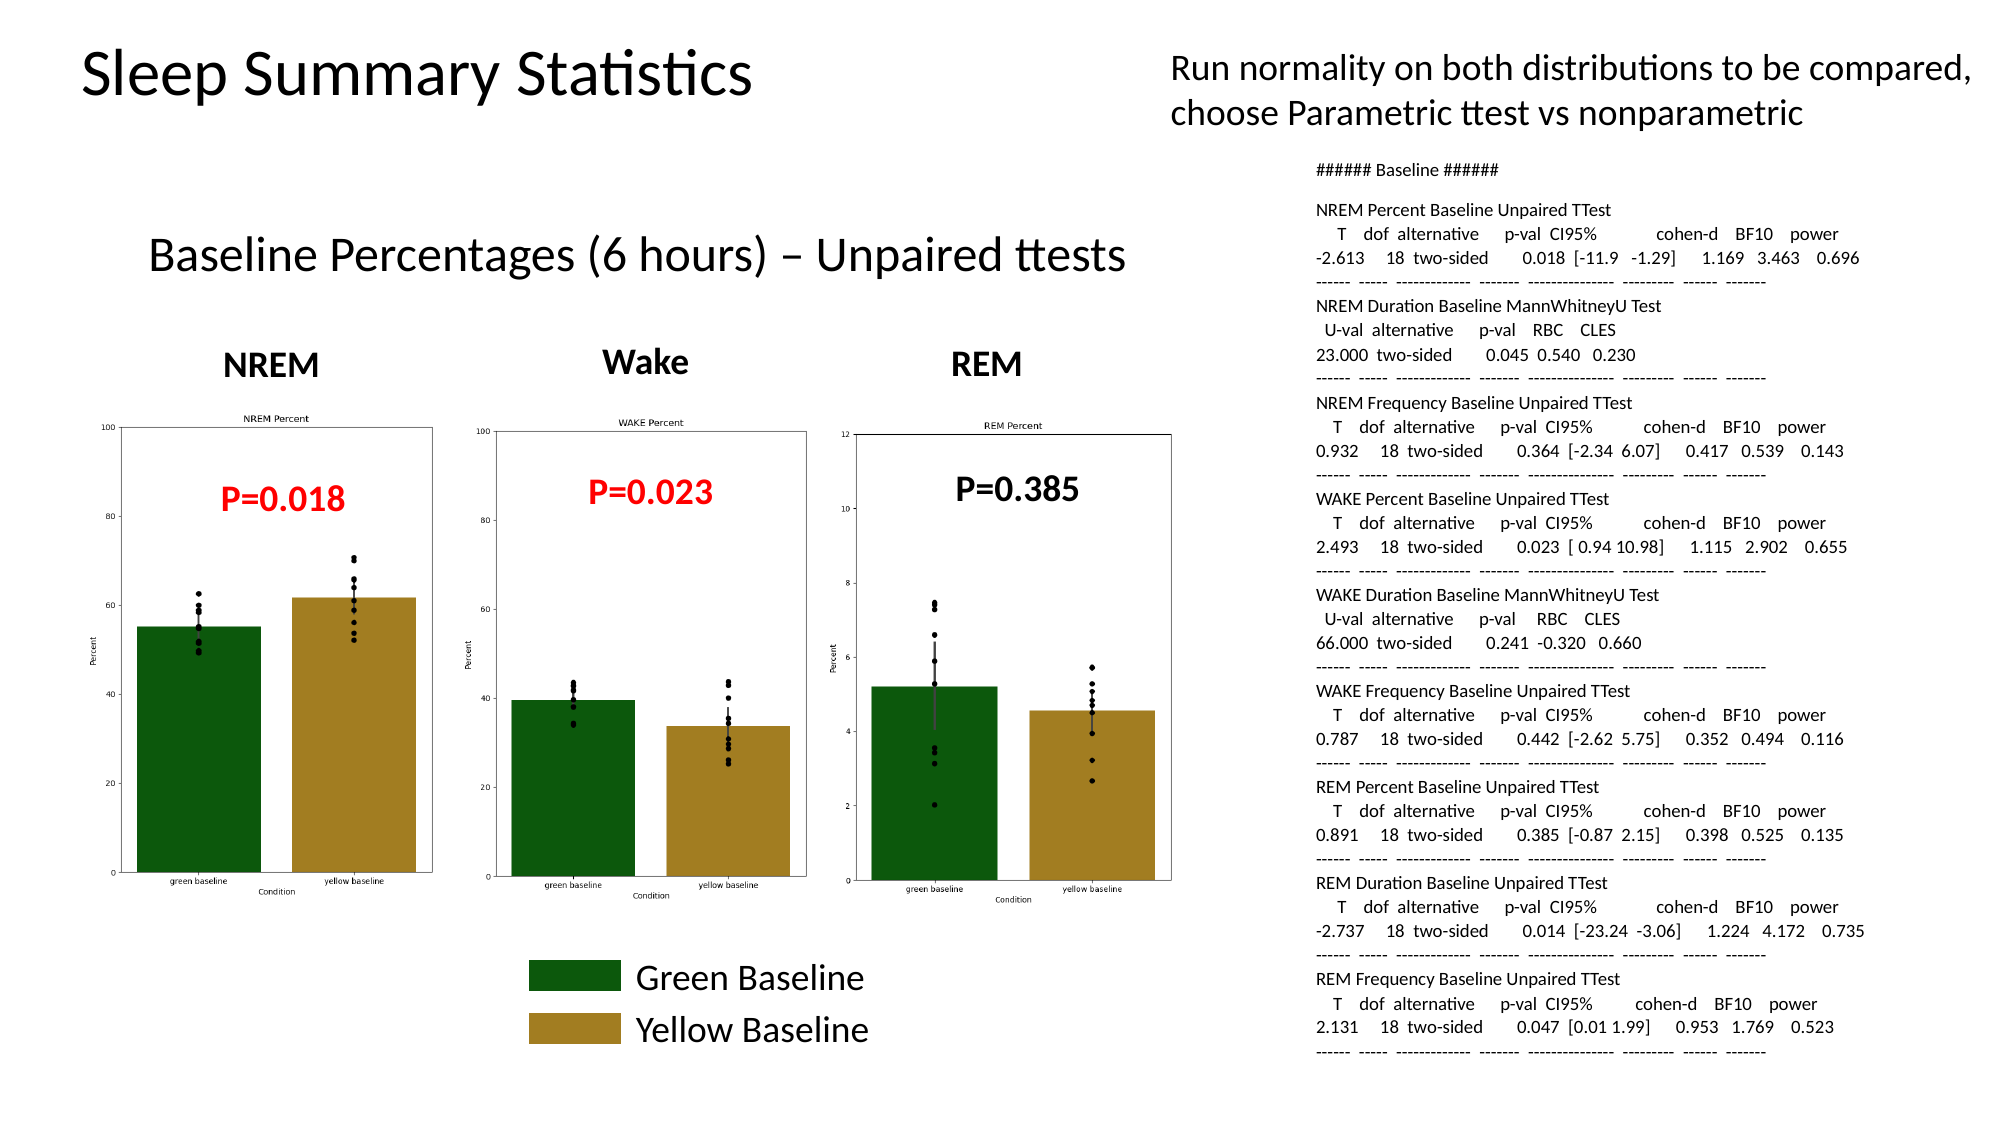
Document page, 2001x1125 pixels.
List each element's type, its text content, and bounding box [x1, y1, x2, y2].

text_box Baseline Percentages (6 hours) – Unpaired ttests [133, 214, 1268, 289]
text_box Sleep Summary Statistics [66, 21, 963, 117]
picture [456, 390, 814, 944]
text_box REM [936, 331, 1184, 392]
picture [81, 386, 440, 939]
text_box ###### Baseline ###### NREM Percent Baseline Unpaired TTest T dof alternative p-val CI95% cohen-d BF10 power -2.613 18 two-sided 0.018 [-11.9 -1.29] 1.169 3.463 0.696 ------ ----- ------------- ------- --------------- --------- ------ ------- NREM Duration Baseline MannWhitneyU Test U-val alternative p-val RBC CLES 23.000 two-sided 0.045 0.540 0.230 ------ ----- ------------- ------- --------------- --------- ------ ------- NREM Frequency Baseline Unpaired TTest T dof alternative p-val CI95% cohen-d BF10 power 0.932 18 two-sided 0.364 [-2.34 6.07] 0.417 0.539 0.143 ------ ----- ------------- ------- --------------- --------- ------ ------- WAKE Percent Baseline Unpaired TTest T dof alternative p-val CI95% cohen-d BF10 power 2.493 18 two-sided 0.023 [ 0.94 10.98] 1.115 2.902 0.655 ------ ----- ------------- ------- --------------- --------- ------ ------- WAKE Duration Baseline MannWhitneyU Test U-val alternative p-val RBC CLES 66.000 two-sided 0.241 -0.320 0.660 ------ ----- ------------- ------- --------------- --------- ------ ------- WAKE Frequency Baseline Unpaired TTest T dof alternative p-val CI95% cohen-d BF10 power 0.787 18 two-sided 0.442 [-2.62 5.75] 0.352 0.494 0.116 ------ ----- ------------- ------- --------------- --------- ------ ------- REM Percent Baseline Unpaired TTest T dof alternative p-val CI95% cohen-d BF10 power 0.891 18 two-sided 0.385 [-0.87 2.15] 0.398 0.525 0.135 ------ ----- ------------- ------- --------------- --------- ------ ------- REM Duration Baseline Unpaired TTest T dof alternative p-val CI95% cohen-d BF10 power -2.737 18 two-sided 0.014 [-23.24 -3.06] 1.224 4.172 0.735 ------ ----- ------------- ------- --------------- --------- ------ ------- REM Frequency Baseline Unpaired TTest T dof alternative p-val CI95% cohen-d BF10 power 2.131 18 two-sided 0.047 [0.01 1.99] 0.953 1.769 0.523 ------ ----- ------------- ------- --------------- --------- ------ ------- [1301, 148, 2000, 1092]
text_box [529, 1013, 621, 1044]
text_box [529, 960, 621, 991]
text_box Run normality on both distributions to be compared, choose Parametric ttest vs nonparametric [1155, 35, 2000, 140]
text_box Yellow Baseline [621, 1006, 1032, 1058]
picture [821, 393, 1179, 947]
text_box Green Baseline [621, 945, 1089, 1006]
text_box Wake [587, 329, 835, 390]
text_box NREM [208, 332, 456, 393]
